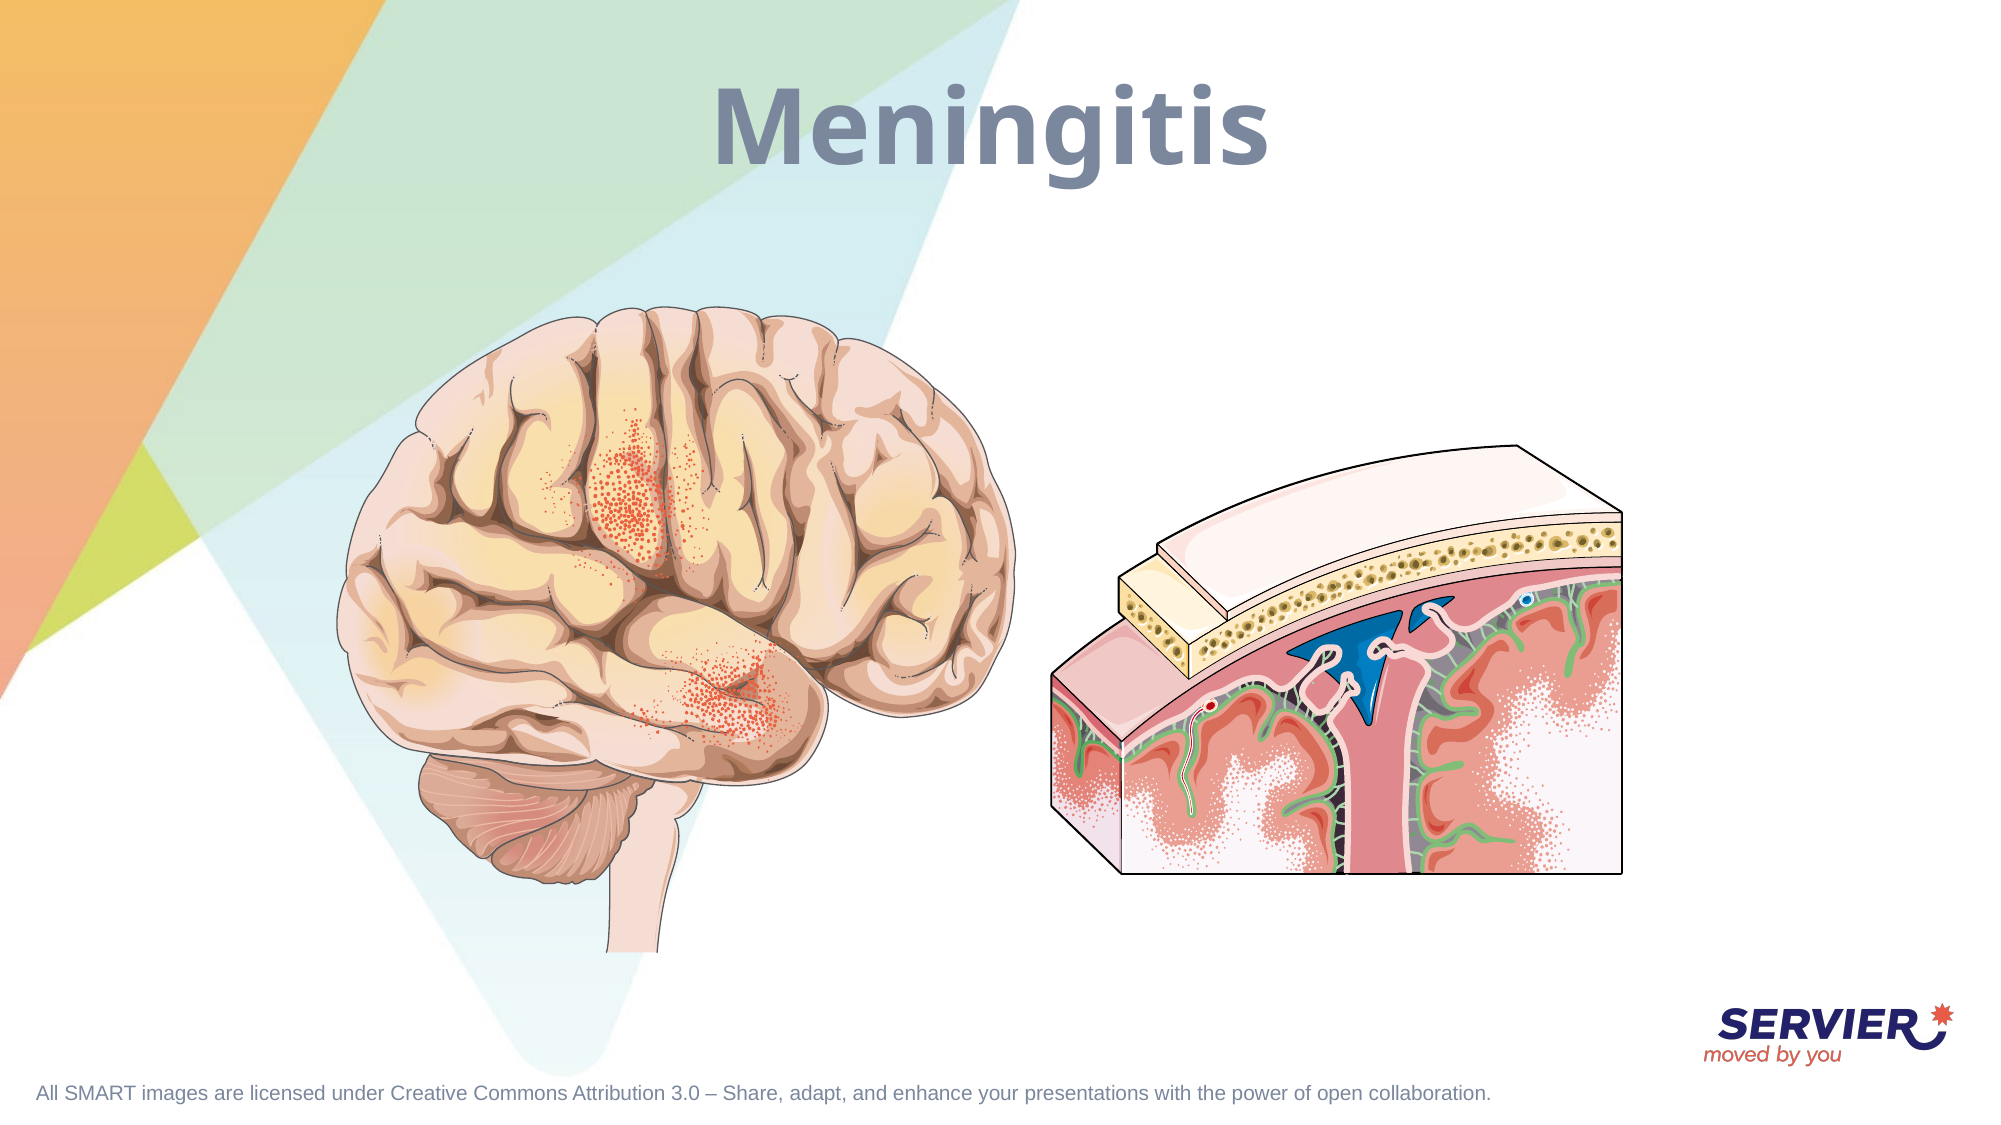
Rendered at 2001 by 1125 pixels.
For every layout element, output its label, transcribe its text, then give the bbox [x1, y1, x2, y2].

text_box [328, 302, 1018, 953]
picture [0, 0, 2001, 1125]
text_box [1051, 445, 1623, 875]
title Meningitis [54, 12, 1926, 232]
